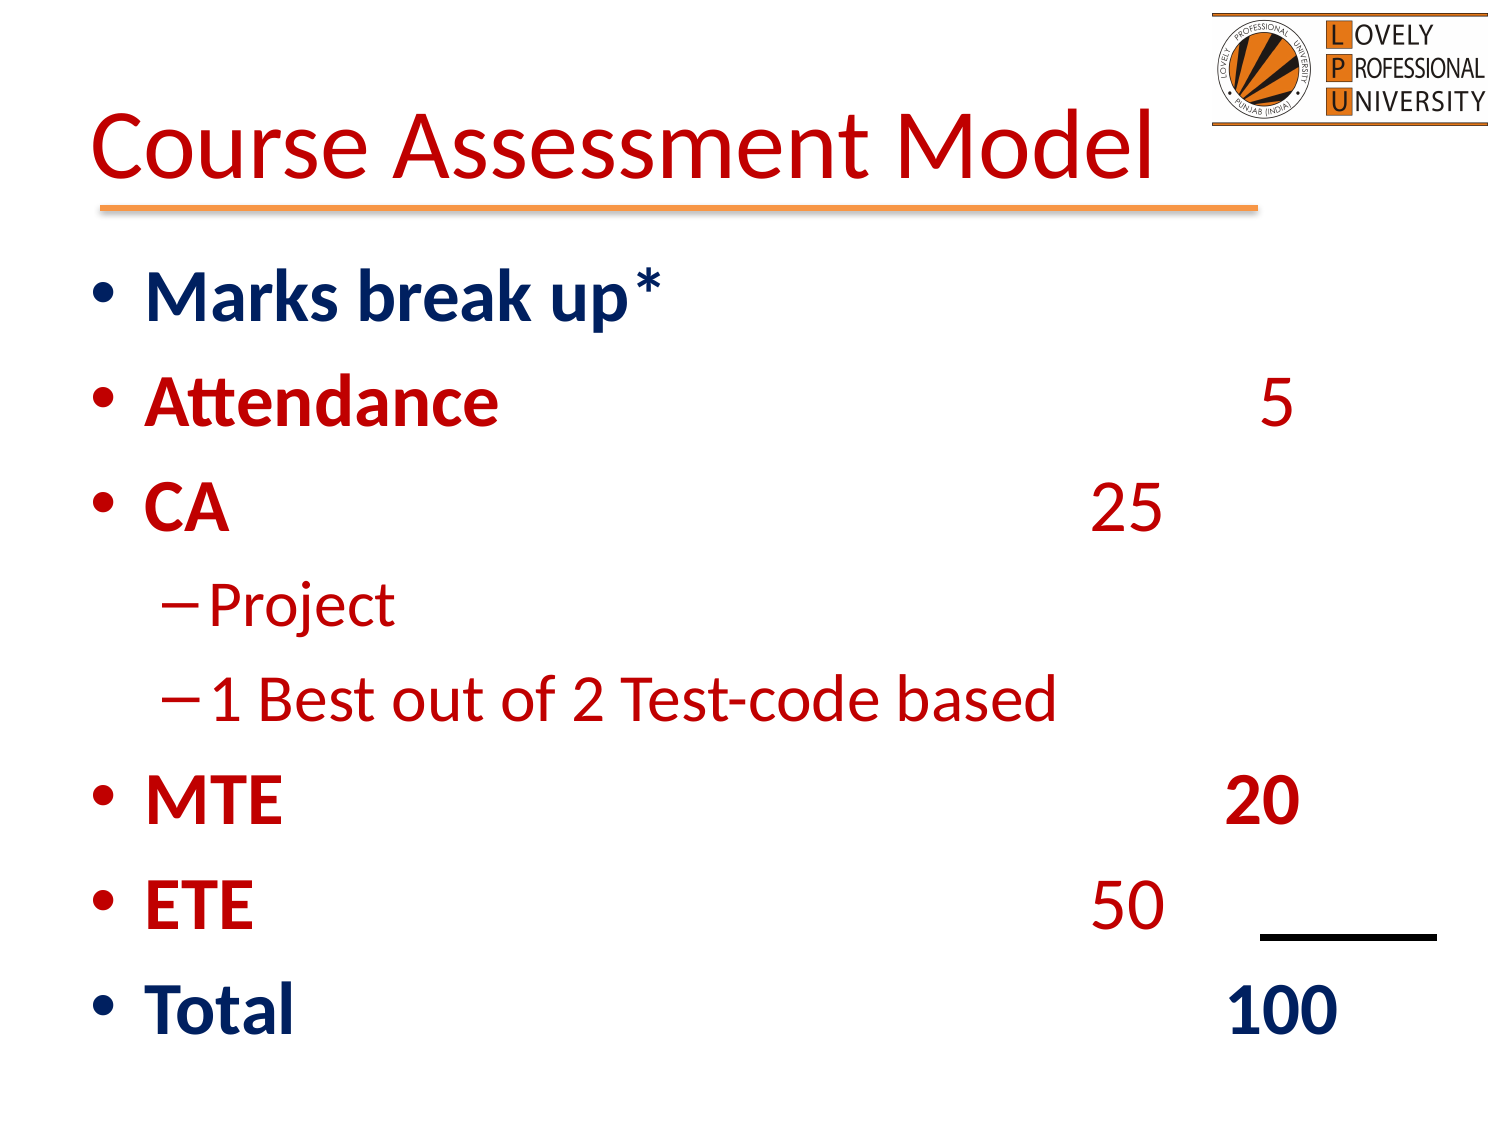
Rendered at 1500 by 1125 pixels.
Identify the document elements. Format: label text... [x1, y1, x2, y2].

title Course Assessment Model [75, 45, 1425, 233]
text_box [1212, 13, 1488, 126]
list Marks break up* Attendance 5 CA 25 Project 1 Best out of 2 Test-code based MTE 20 ETE 50 Total 100 [75, 238, 1425, 1071]
